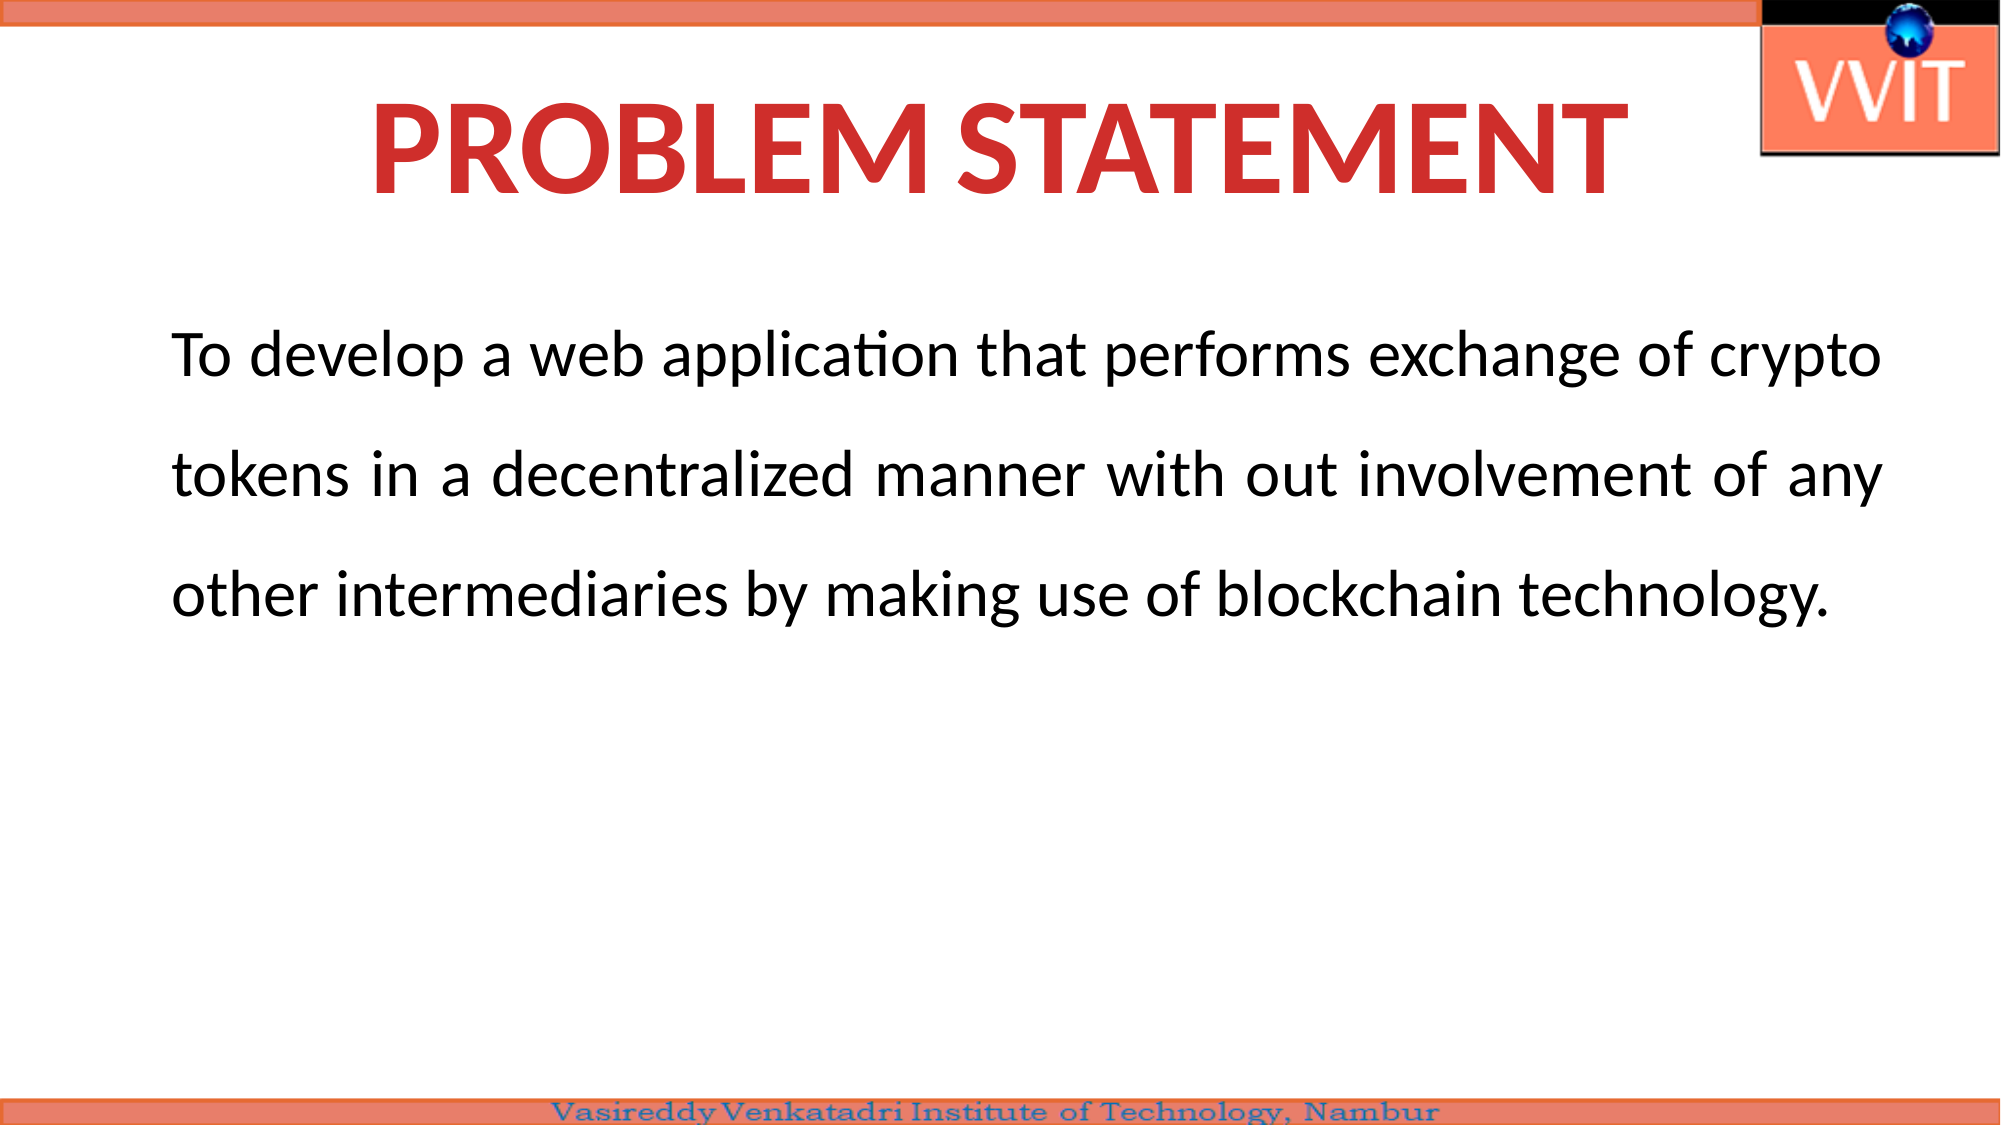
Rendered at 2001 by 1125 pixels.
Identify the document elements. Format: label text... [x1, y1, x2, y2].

list To develop a web application that performs exchange of crypto tokens in a decentralized manner with out involvement of any other intermediaries by making use of blockchain technology. [99, 262, 1900, 1005]
picture [0, 0, 2001, 1125]
title PROBLEM STATEMENT [99, 45, 1900, 233]
